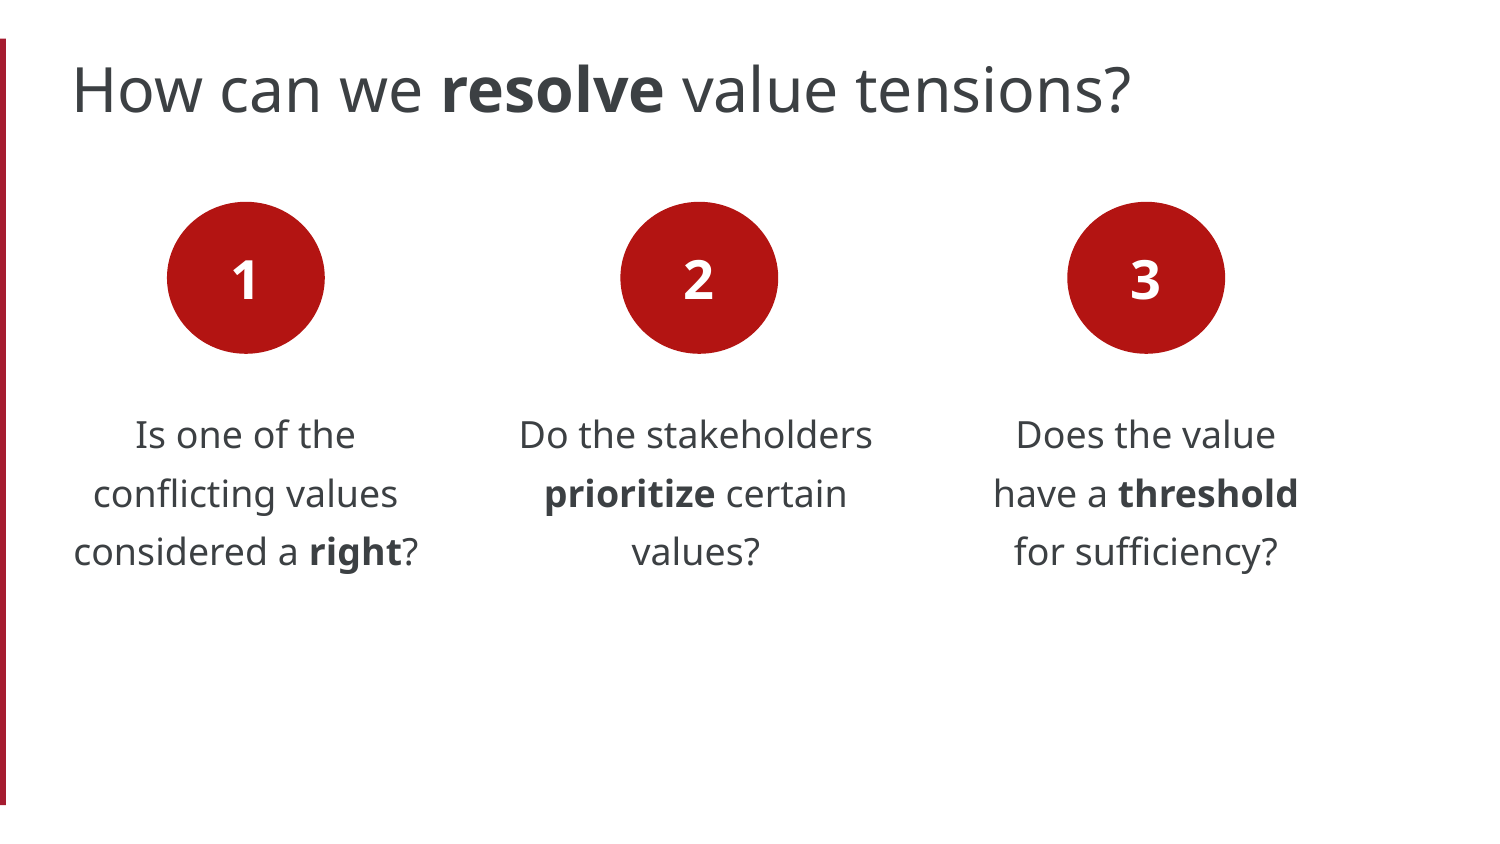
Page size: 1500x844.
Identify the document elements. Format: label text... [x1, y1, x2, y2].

list Does the value have a threshold for sufficiency? [953, 383, 1339, 715]
text_box 1 [166, 201, 325, 354]
text_box 3 [1067, 201, 1226, 354]
list Do the stakeholders prioritize certain values? [503, 383, 889, 715]
title How can we resolve value tensions? [56, 43, 1336, 132]
list Is one of the conflicting values considered a right? [53, 383, 439, 715]
text_box 2 [620, 201, 779, 354]
